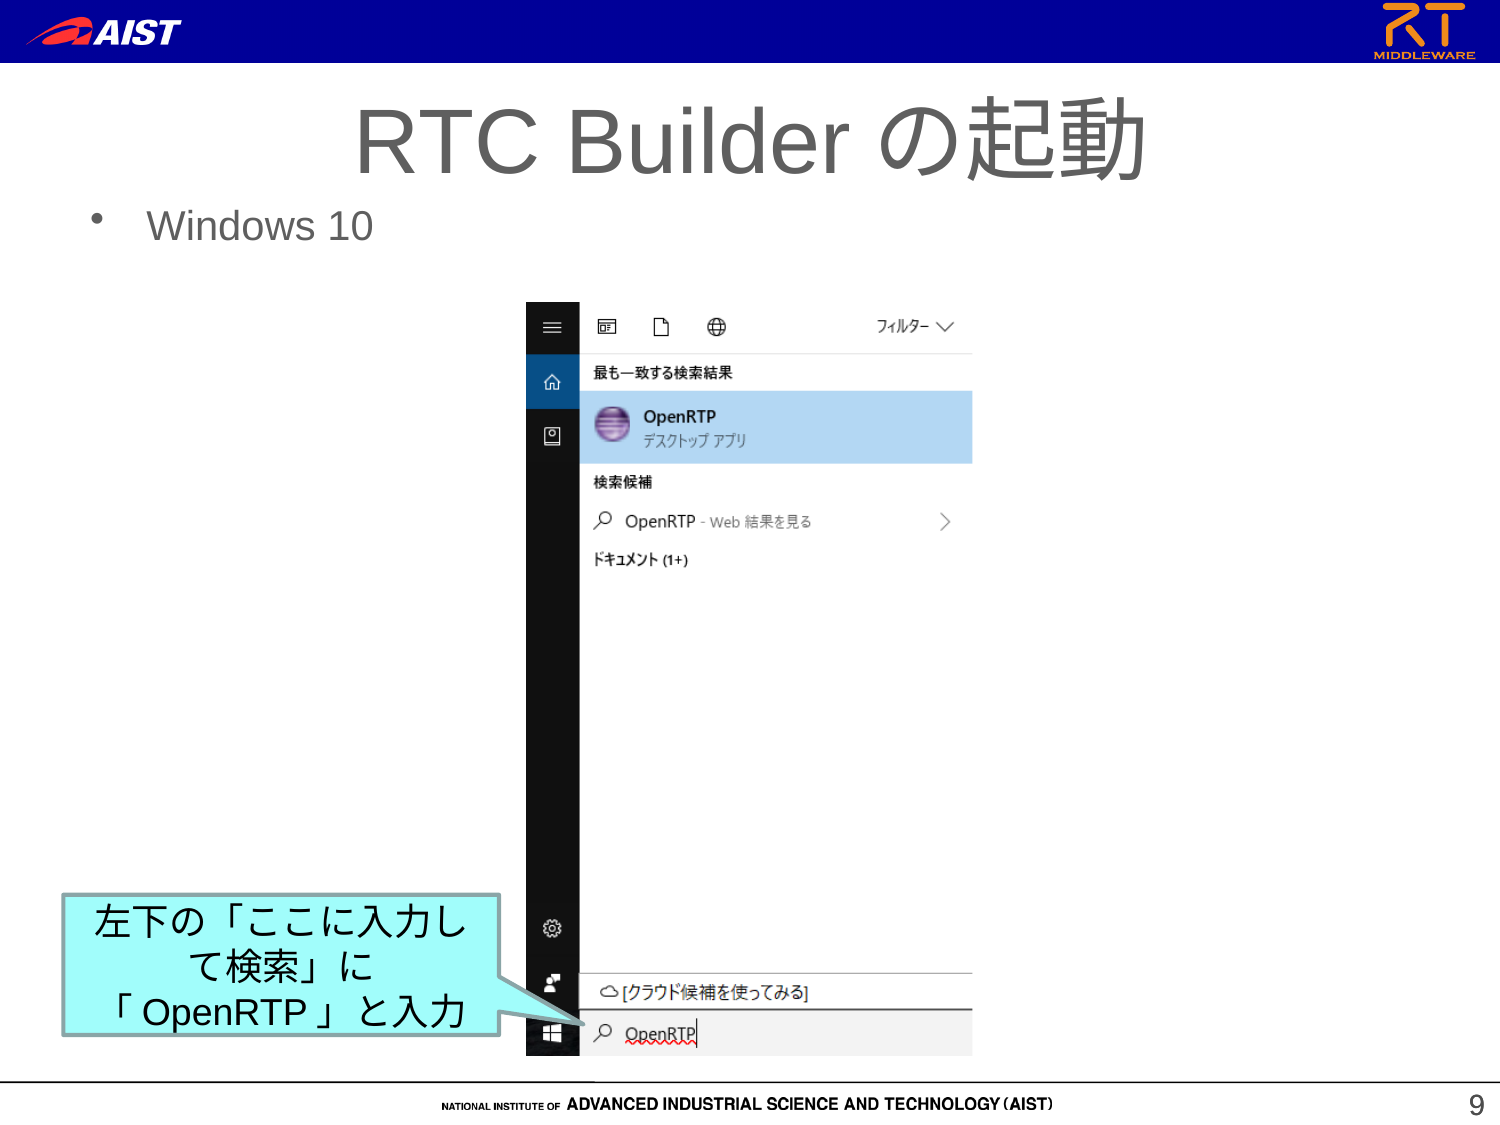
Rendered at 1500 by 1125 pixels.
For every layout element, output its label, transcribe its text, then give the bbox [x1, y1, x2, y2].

picture [526, 302, 977, 1057]
text_box 左下の「ここに入力して検索」に「OpenRTP」と入力 [61, 892, 521, 1038]
text_box 9 [1149, 1078, 1500, 1125]
picture [442, 1097, 1052, 1110]
list Windows 10 [75, 208, 1374, 614]
picture [0, 0, 1500, 63]
title RTC Builderの起動 [29, 66, 1474, 208]
